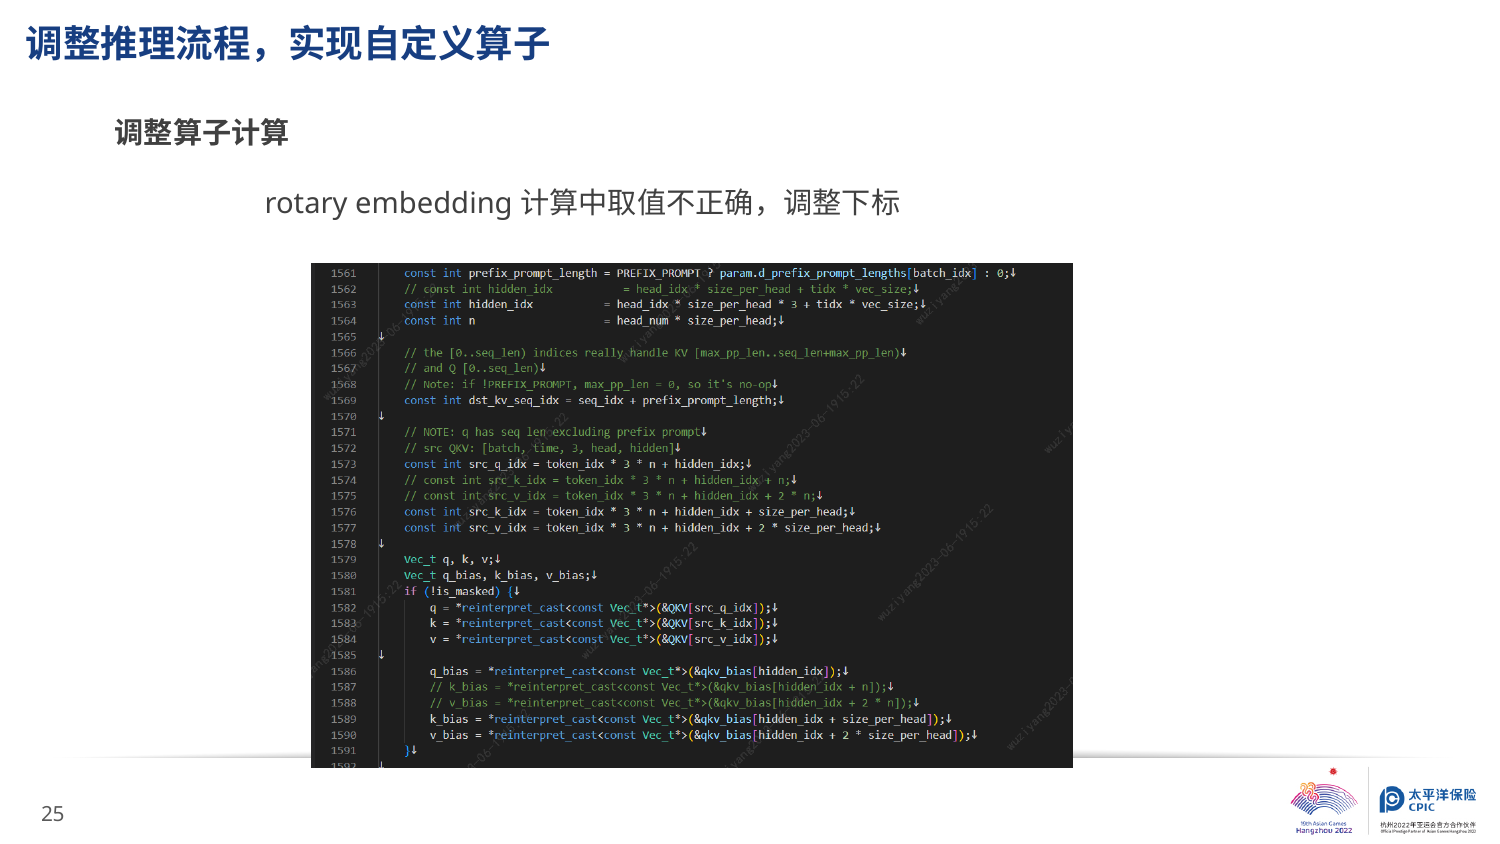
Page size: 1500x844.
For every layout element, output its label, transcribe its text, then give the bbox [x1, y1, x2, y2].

picture [45, 263, 1462, 769]
text_box 调整算子计算 rotary embedding计算中取值不正确，调整下标 [99, 107, 1319, 262]
text_box 调整推理流程，实现自定义算子 [11, 12, 1490, 81]
picture [1286, 764, 1483, 838]
